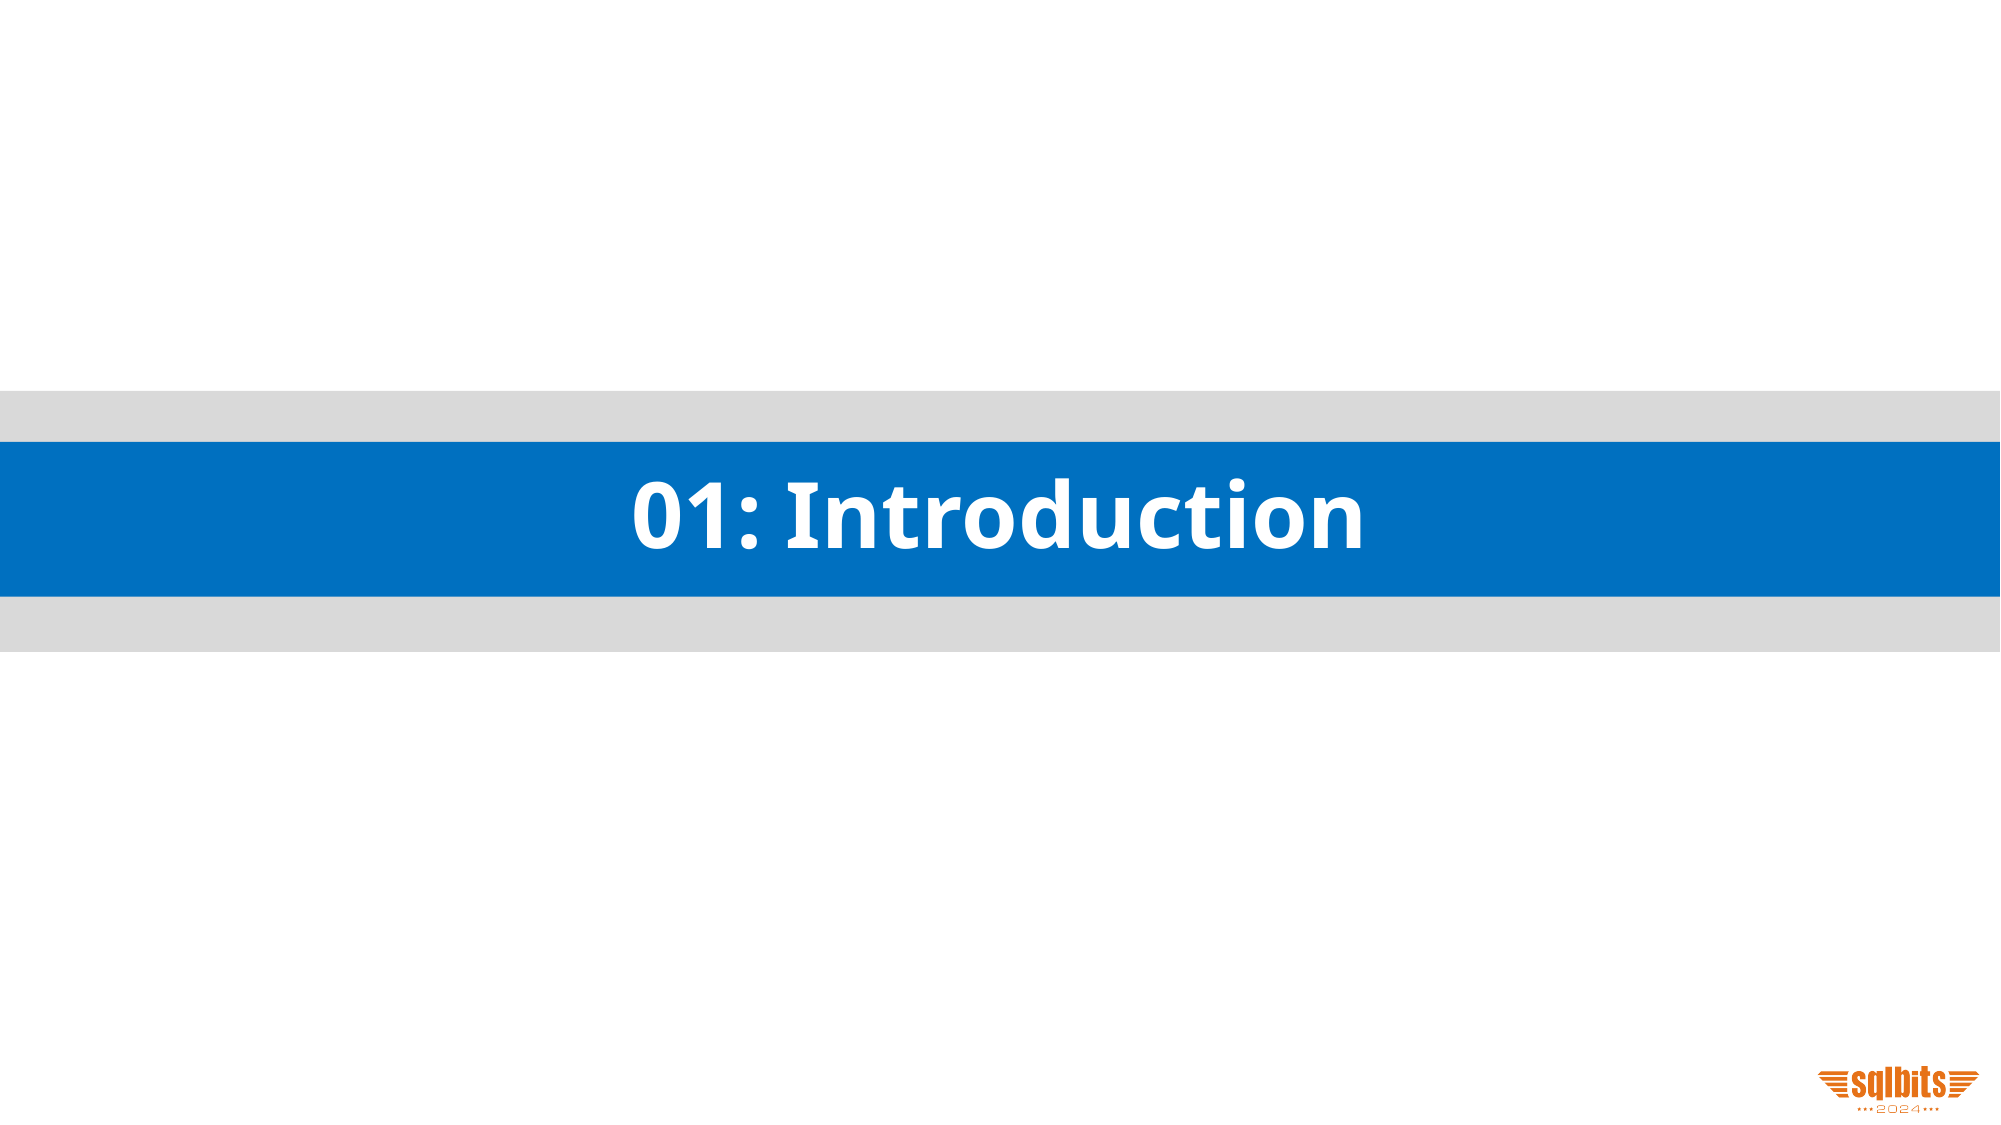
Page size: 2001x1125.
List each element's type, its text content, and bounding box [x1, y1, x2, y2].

title 01: Introduction [0, 441, 2000, 597]
picture [1817, 1066, 1980, 1113]
